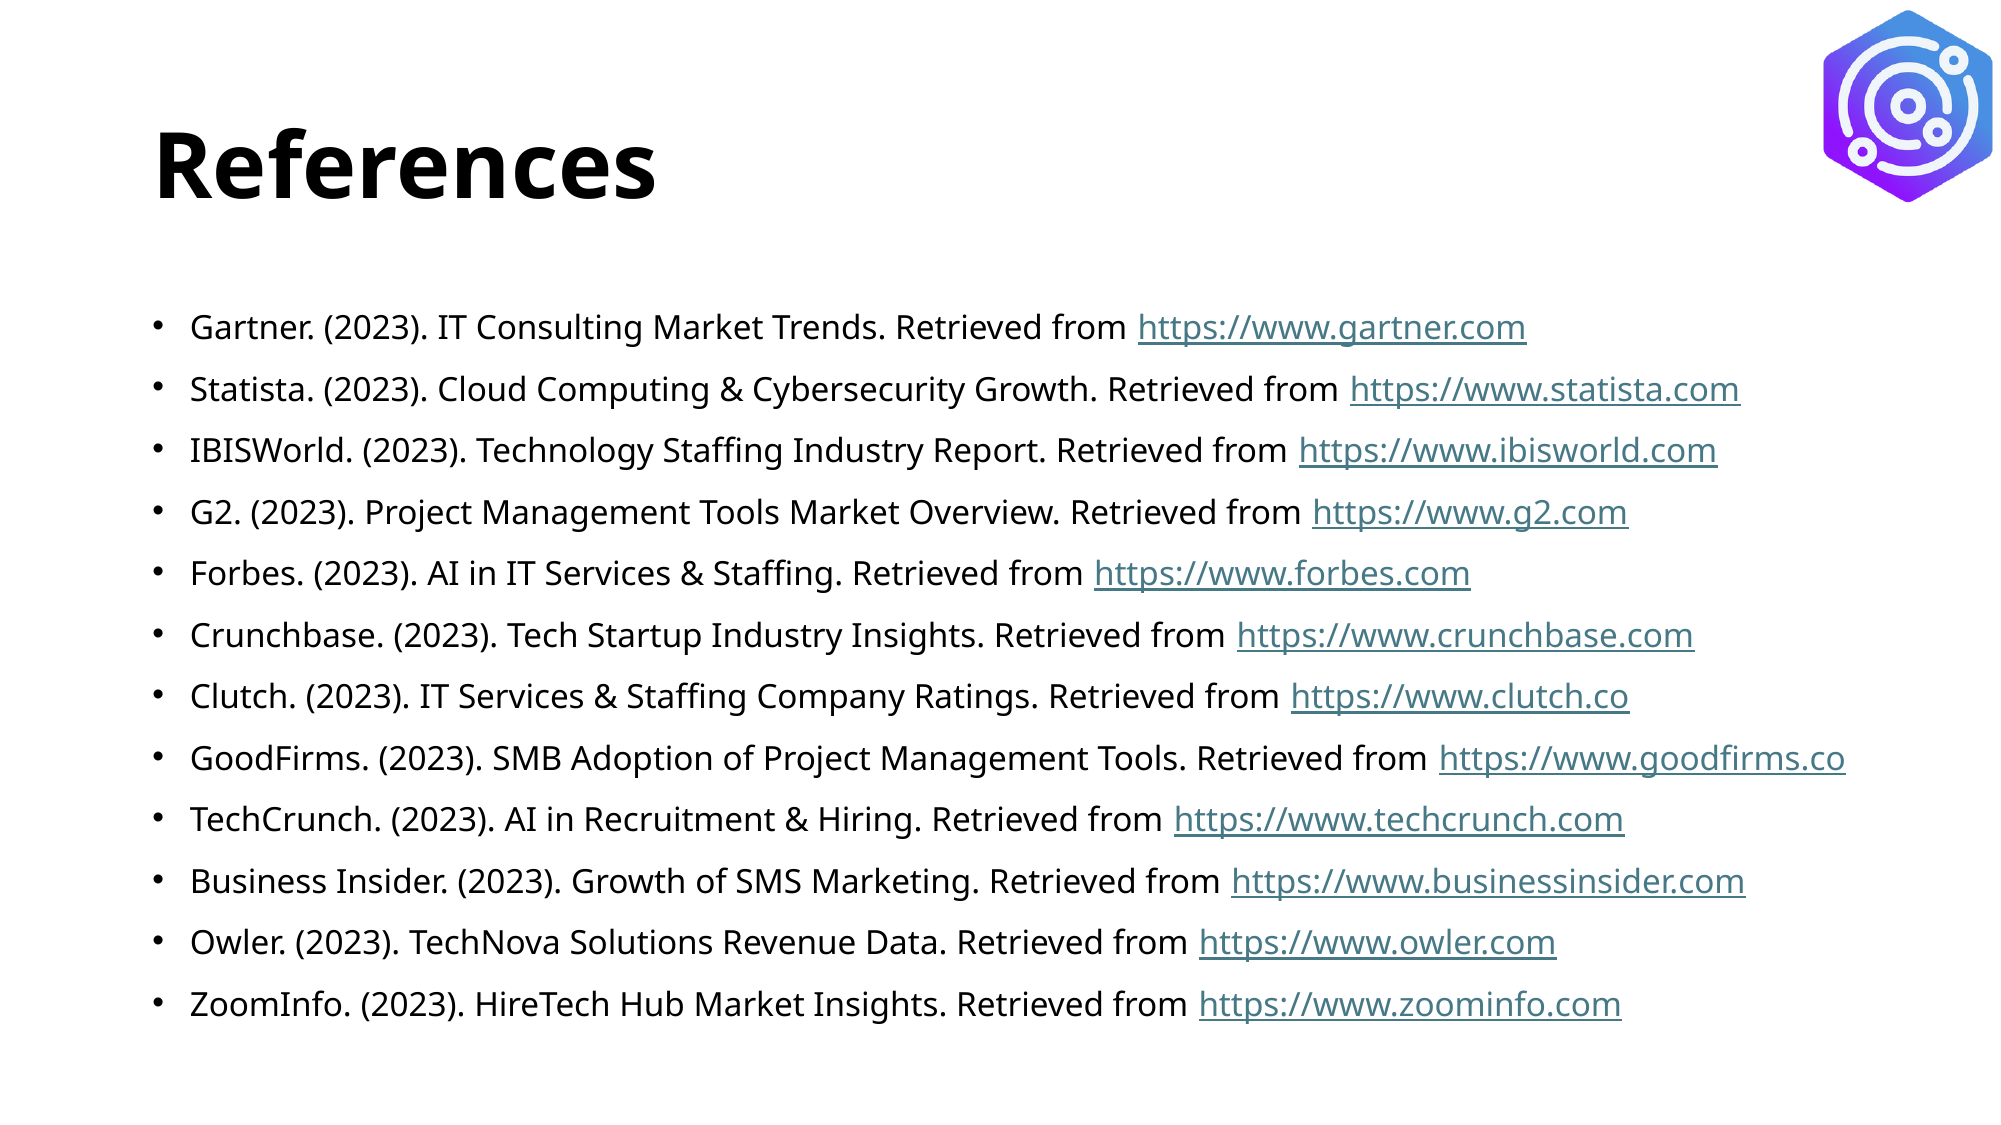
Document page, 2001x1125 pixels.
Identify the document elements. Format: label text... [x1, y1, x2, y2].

title References [137, 59, 1863, 278]
picture [1814, 0, 2000, 208]
list Gartner. (2023). IT Consulting Market Trends. Retrieved from https://www.gartner.com Statista. (2023). Cloud Computing & Cybersecurity Growth. Retrieved from https://www.statista.com IBISWorld. (2023). Technology Staffing Industry Report. Retrieved from https://www.ibisworld.com G2. (2023). Project Management Tools Market Overview. Retrieved from https://www.g2.com Forbes. (2023). AI in IT Services & Staffing. Retrieved from https://www.forbes.com Crunchbase. (2023). Tech Startup Industry Insights. Retrieved from https://www.crunchbase.com Clutch. (2023). IT Services & Staffing Company Ratings. Retrieved from https://www.clutch.co GoodFirms. (2023). SMB Adoption of Project Management Tools. Retrieved from https://www.goodfirms.co TechCrunch. (2023). AI in Recruitment & Hiring. Retrieved from https://www.techcrunch.com Business Insider. (2023). Growth of SMS Marketing. Retrieved from https://www.businessinsider.com Owler. (2023). TechNova Solutions Revenue Data. Retrieved from https://www.owler.com ZoomInfo. (2023). HireTech Hub Market Insights. Retrieved from https://www.zoominfo.com [137, 299, 1863, 1014]
